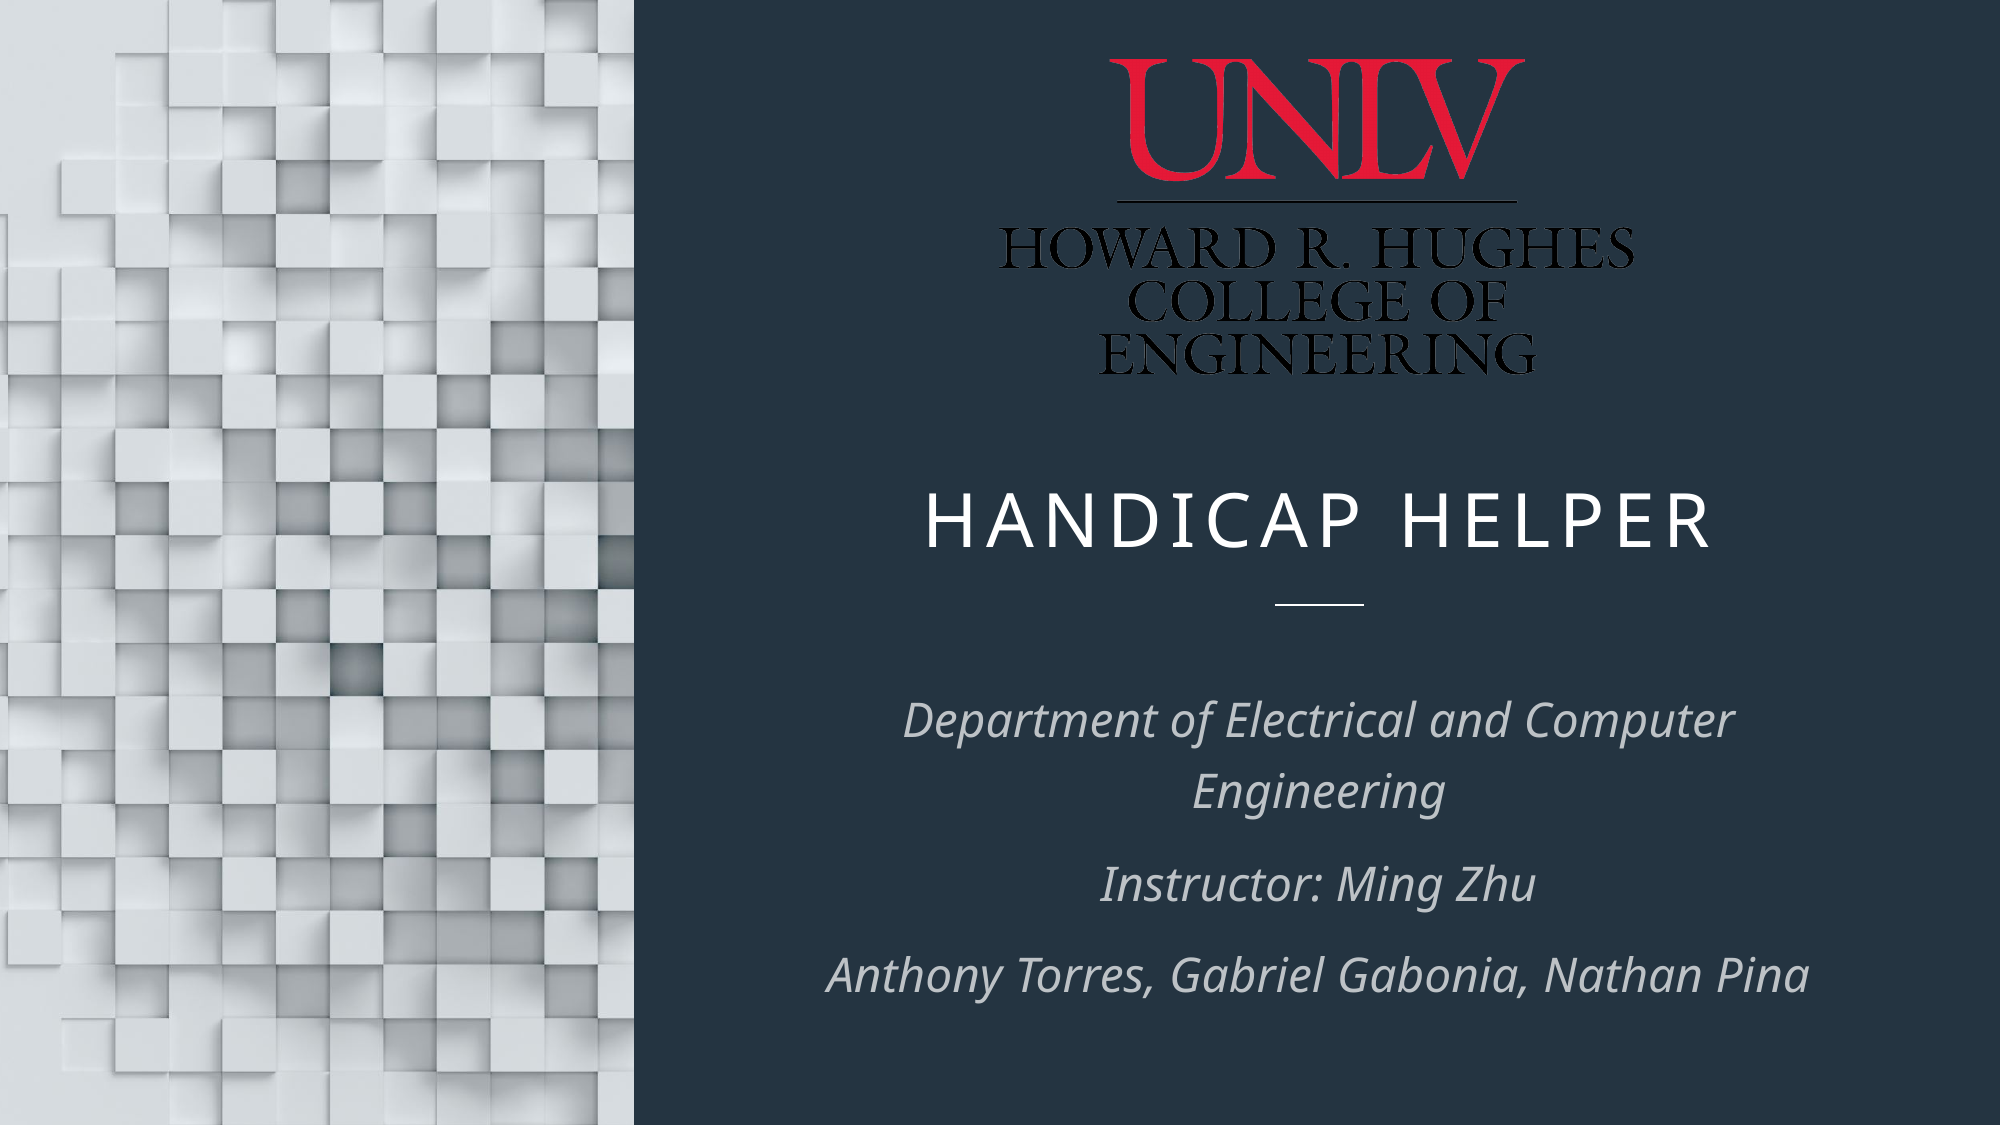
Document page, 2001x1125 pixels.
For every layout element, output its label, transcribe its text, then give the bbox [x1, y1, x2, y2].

text_box [635, 0, 2000, 1125]
subtitle Department of Electrical and Computer Engineering Instructor: Ming Zhu Anthony Torres, Gabriel Gabonia, Nathan Pina [817, 674, 1822, 1027]
title Handicap Helper [814, 426, 1819, 563]
picture [0, 0, 635, 1125]
picture [999, 59, 1635, 375]
